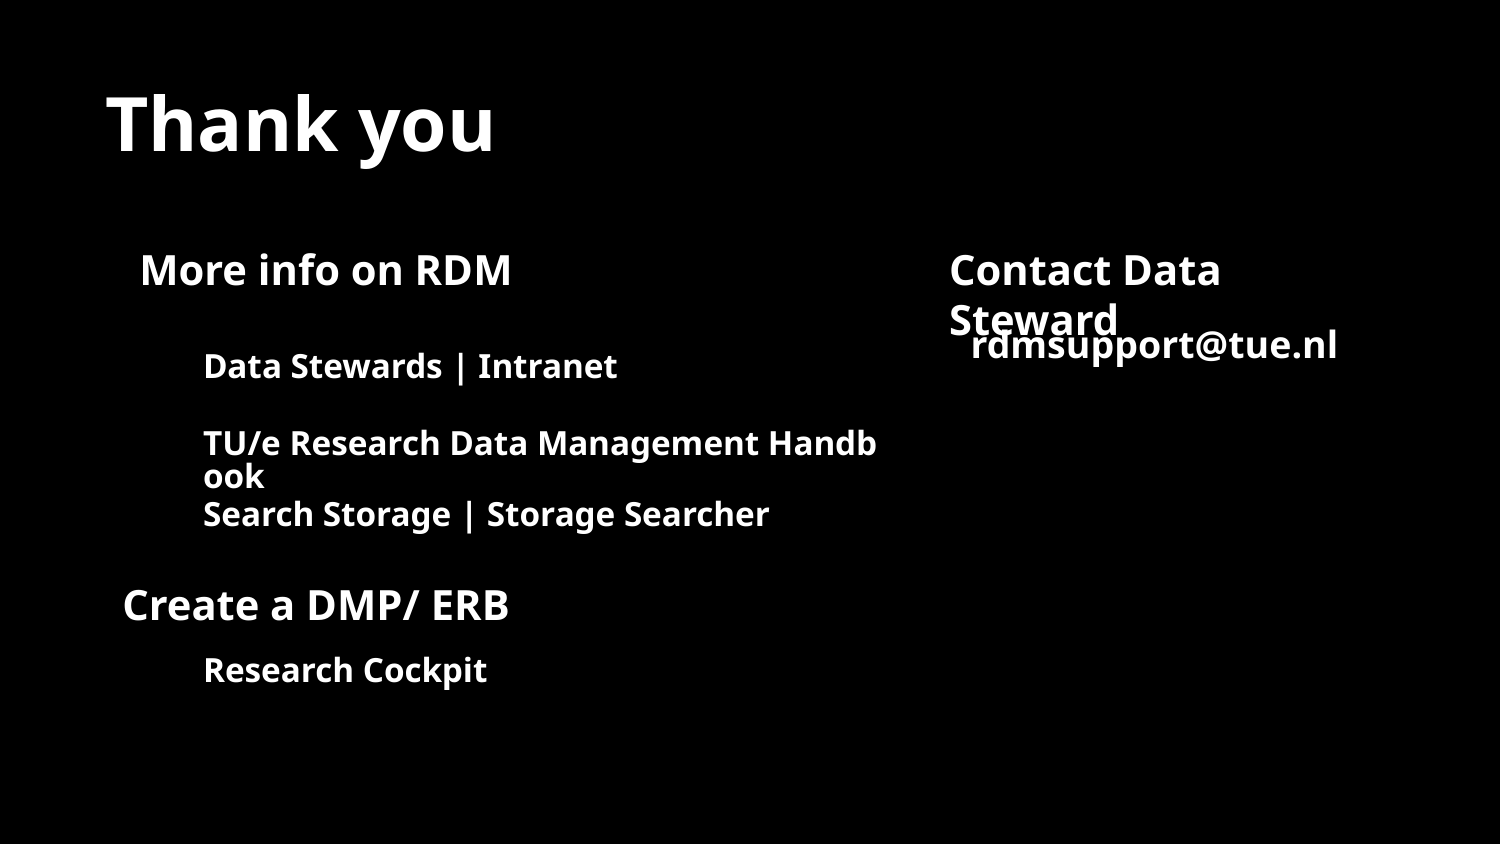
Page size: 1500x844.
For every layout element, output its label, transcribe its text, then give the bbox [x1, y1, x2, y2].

text_box Create a DMP/ ERB [107, 571, 732, 654]
text_box Data Stewards | Intranet [188, 337, 823, 414]
text_box More info on RDM [124, 236, 715, 320]
text_box rdmsupport@tue.nl [859, 313, 1450, 374]
text_box Search Storage | Storage Searcher [188, 485, 880, 562]
text_box Contact Data Steward [934, 236, 1416, 320]
text_box Thank you [90, 69, 604, 200]
text_box TU/e Research Data Management Handbook [188, 414, 905, 491]
text_box Research Cockpit [188, 642, 516, 718]
